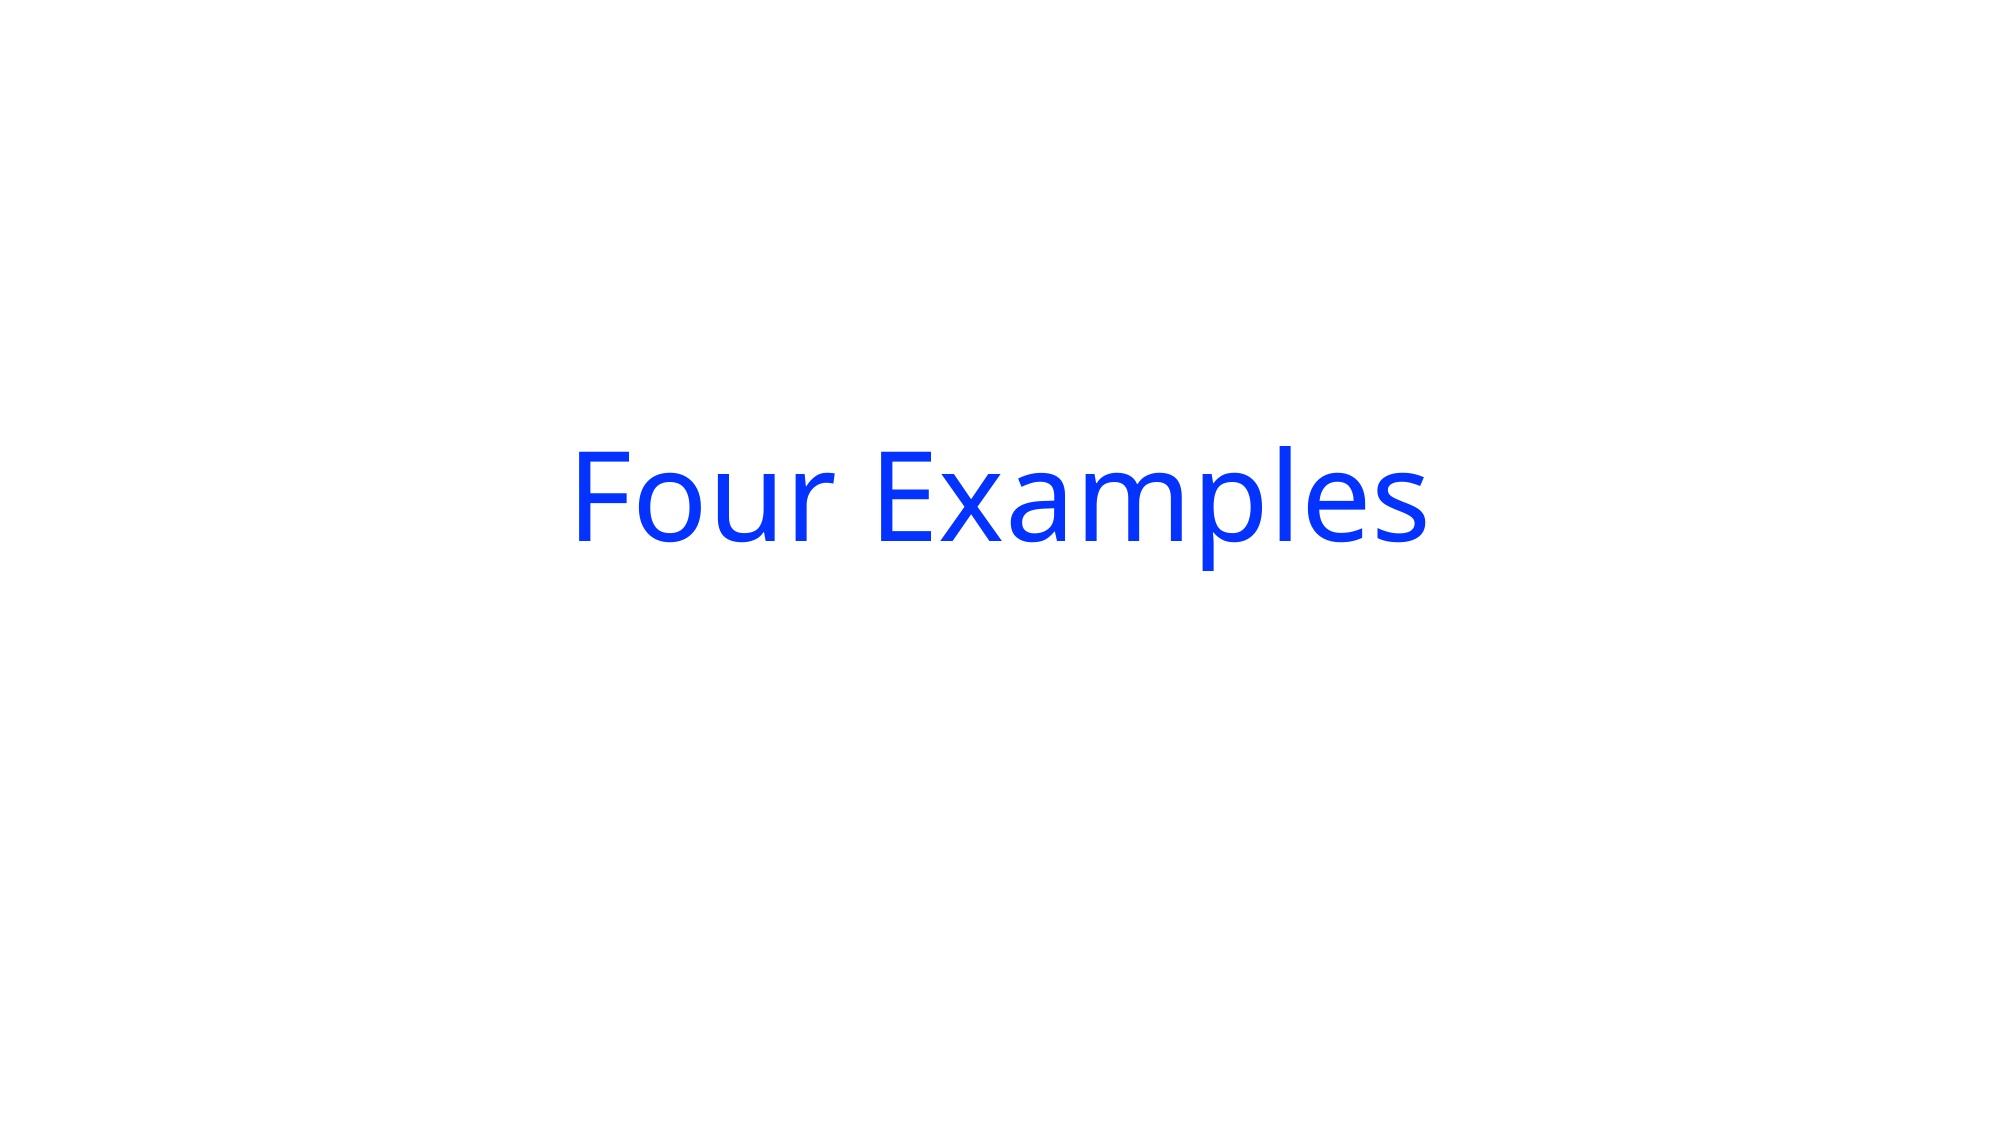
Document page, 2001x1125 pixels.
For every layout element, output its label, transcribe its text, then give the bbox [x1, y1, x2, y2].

title Four Examples [249, 184, 1750, 576]
